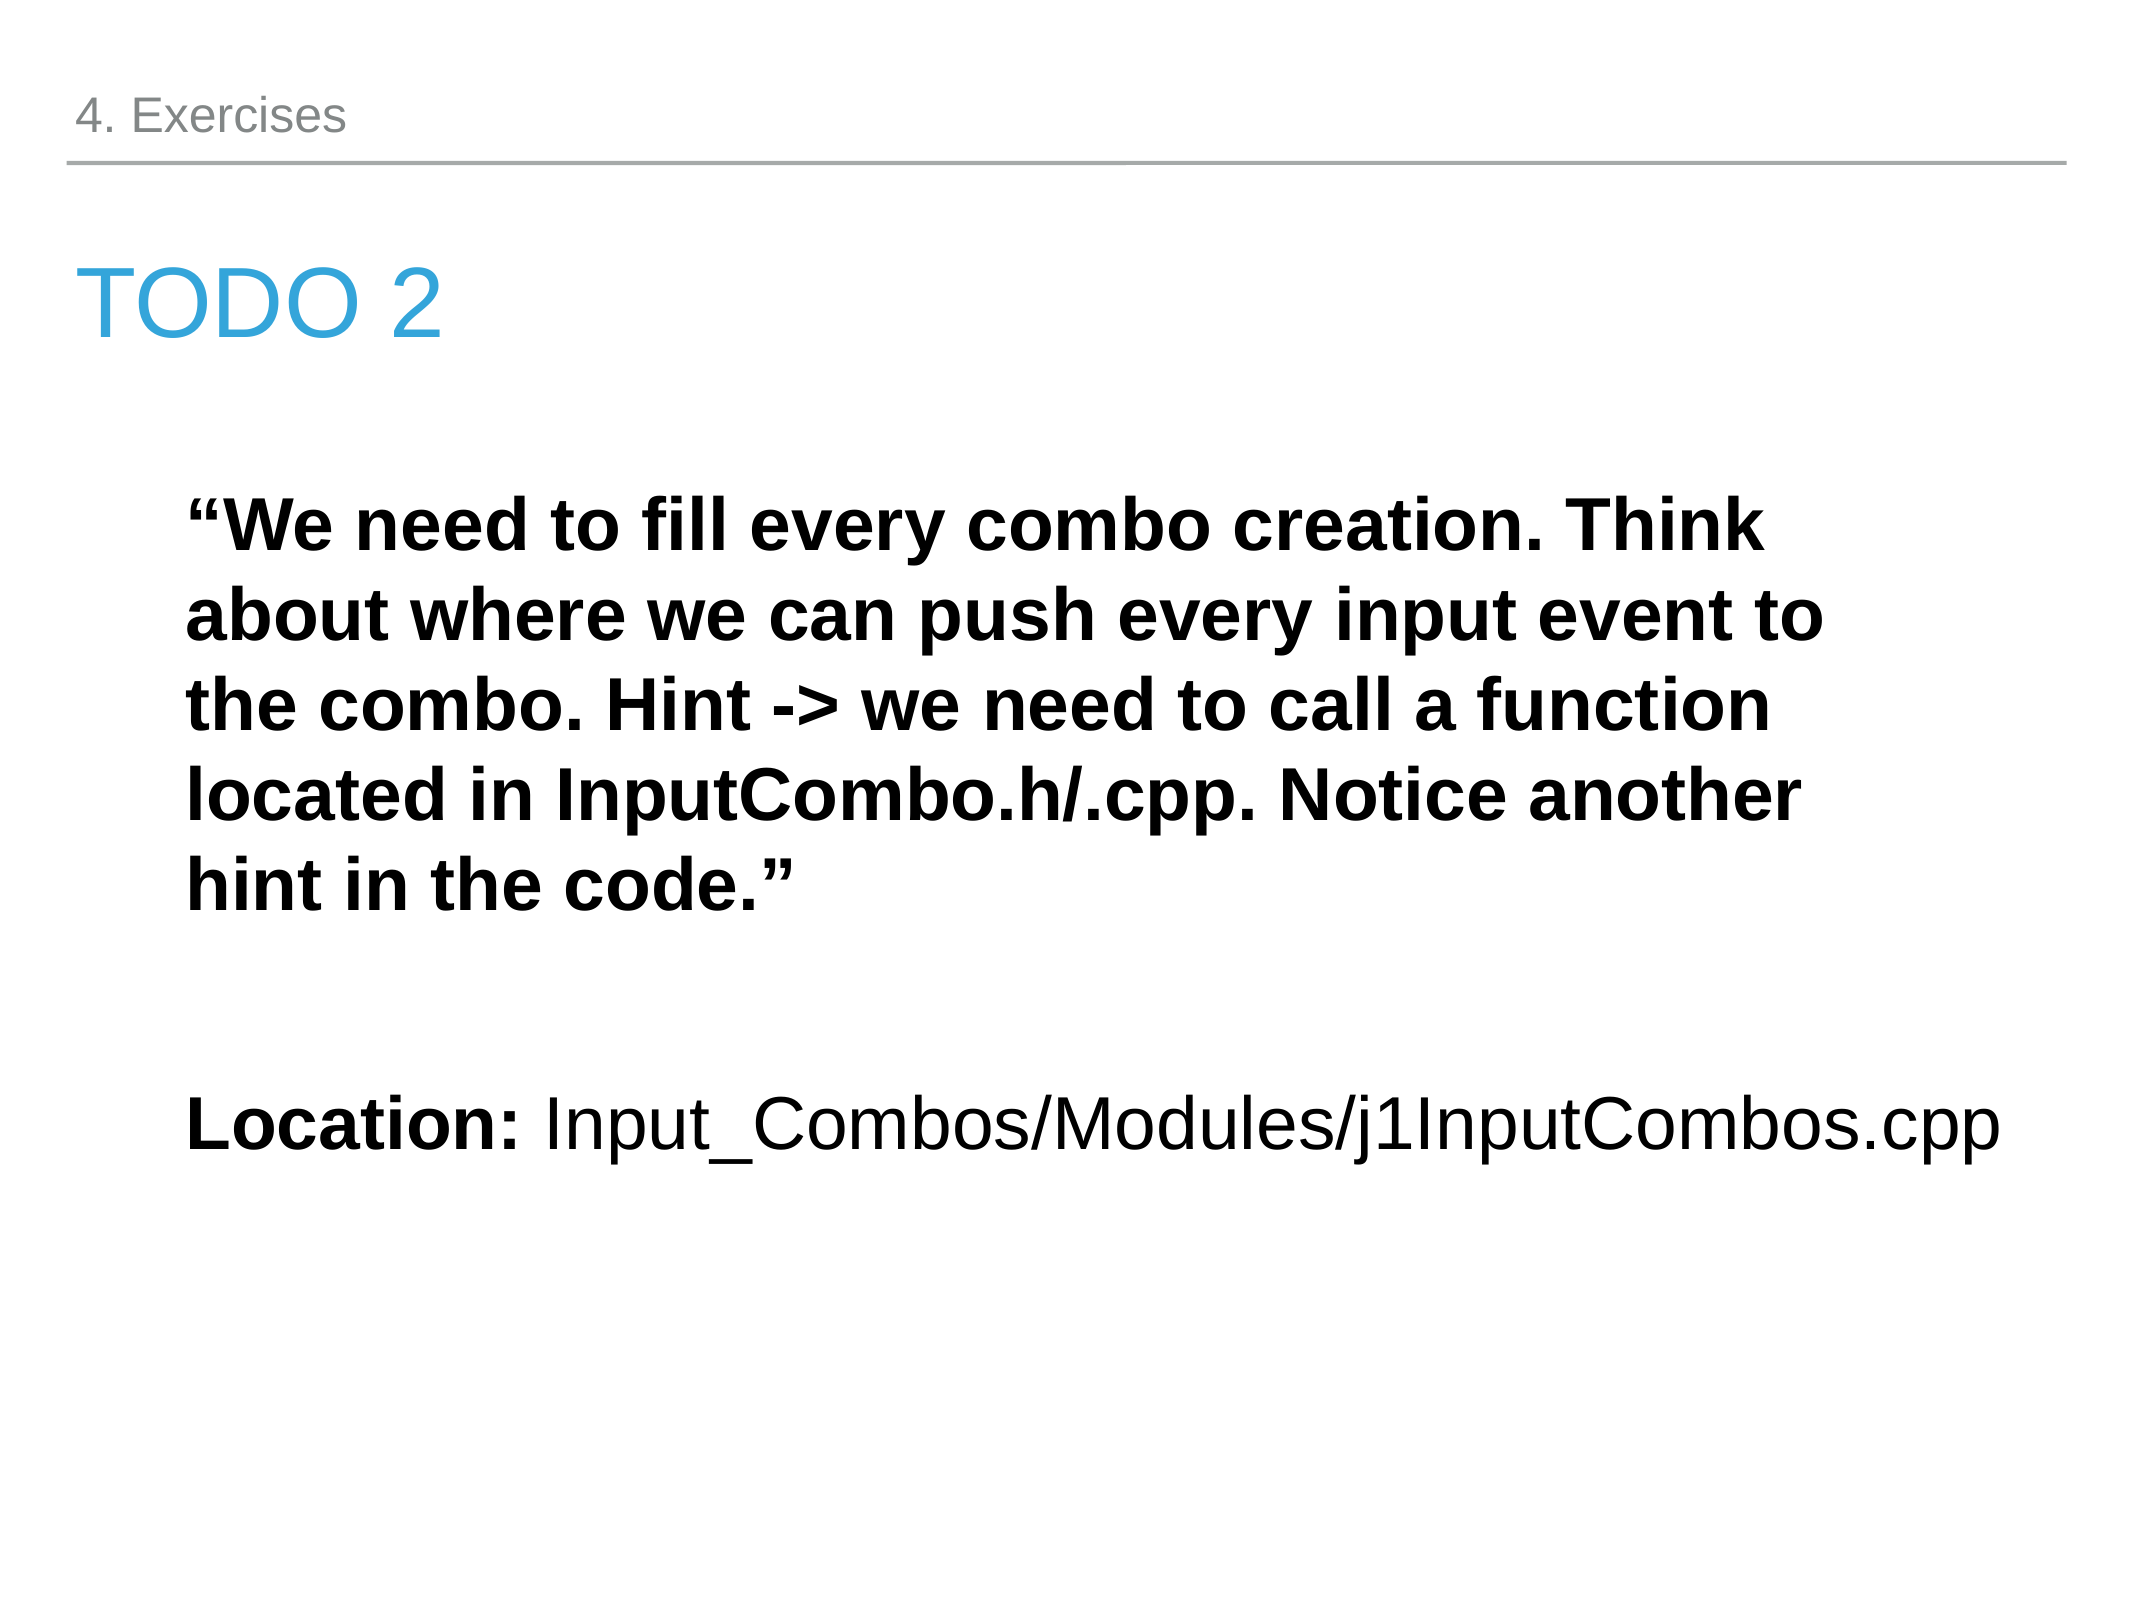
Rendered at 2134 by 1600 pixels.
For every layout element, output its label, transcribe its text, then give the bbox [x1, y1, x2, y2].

list “We need to fill every combo creation. Think about where we can push every input event to the combo. Hint -> we need to call a function located in InputCombo.h/.cpp. Notice another hint in the code.” [177, 466, 1900, 1013]
list 4. Exercises [66, 75, 1900, 150]
list Location: Input_Combos/Modules/j1InputCombos.cpp [177, 1066, 2093, 1600]
title TODO 2 [66, 252, 2067, 539]
